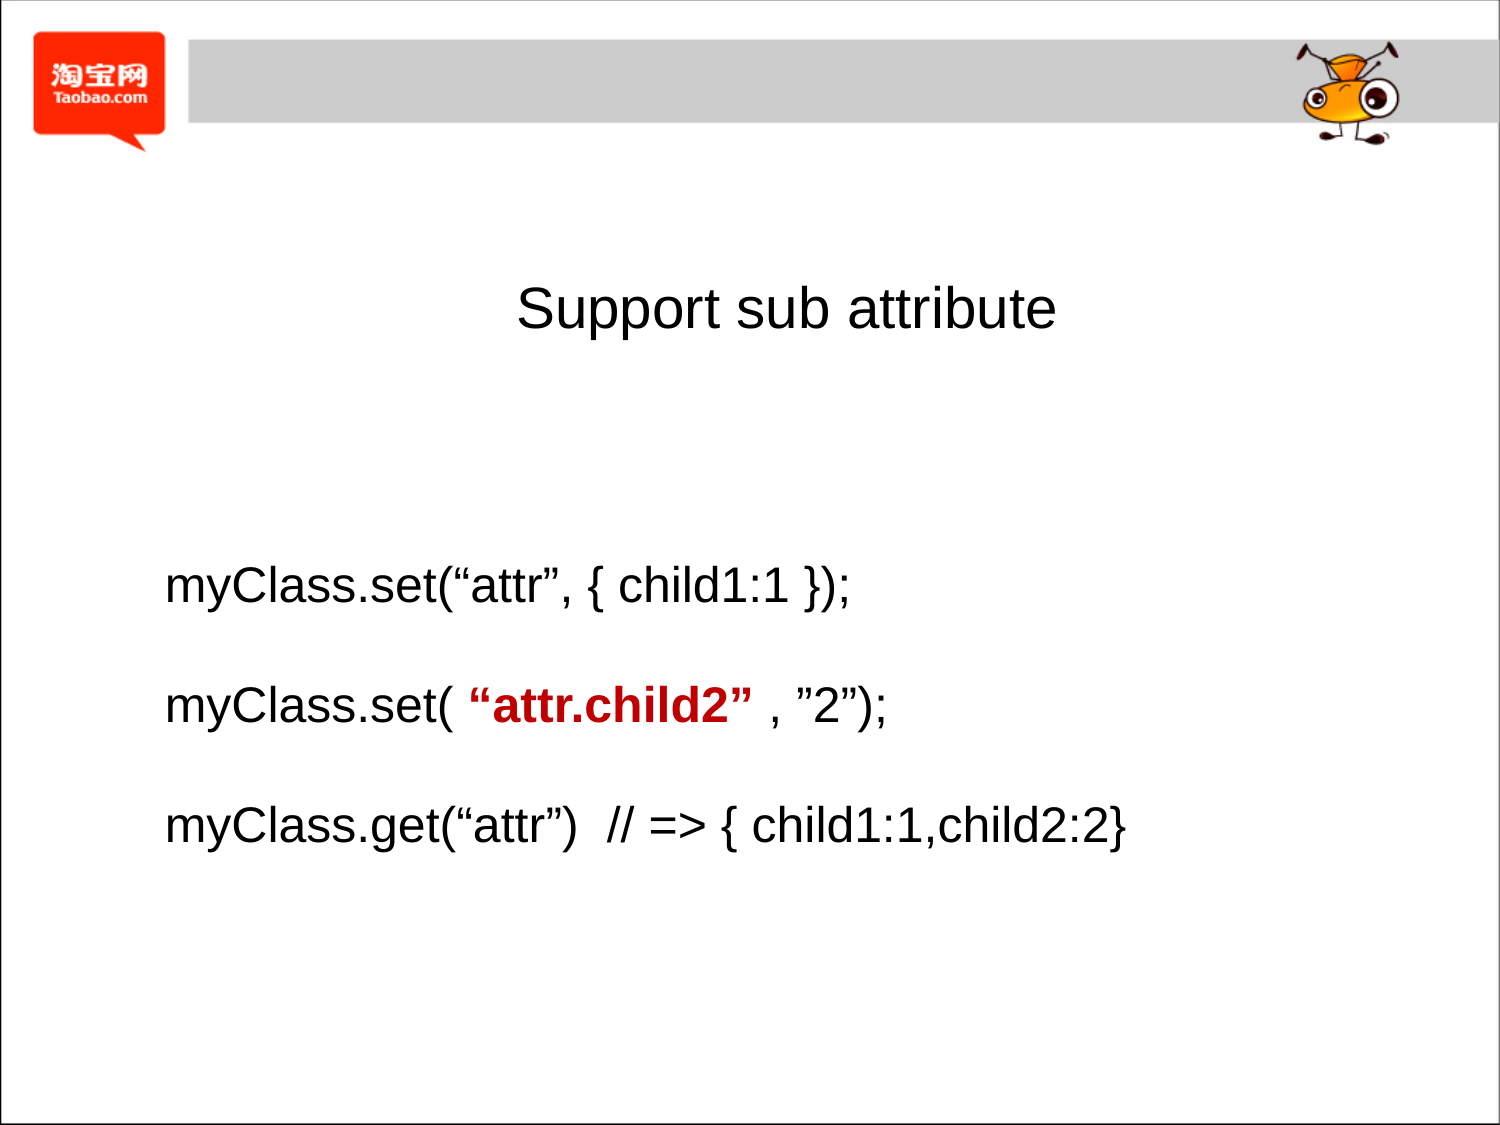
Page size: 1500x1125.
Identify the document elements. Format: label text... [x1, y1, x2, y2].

picture [0, 0, 1500, 1125]
text_box Support sub attribute [200, 262, 1375, 348]
text_box myClass.set(“attr”, { child1:1 }); myClass.set( “attr.child2” , ”2”); myClass.get(“attr”) // => { child1:1,child2:2} [150, 424, 1400, 860]
